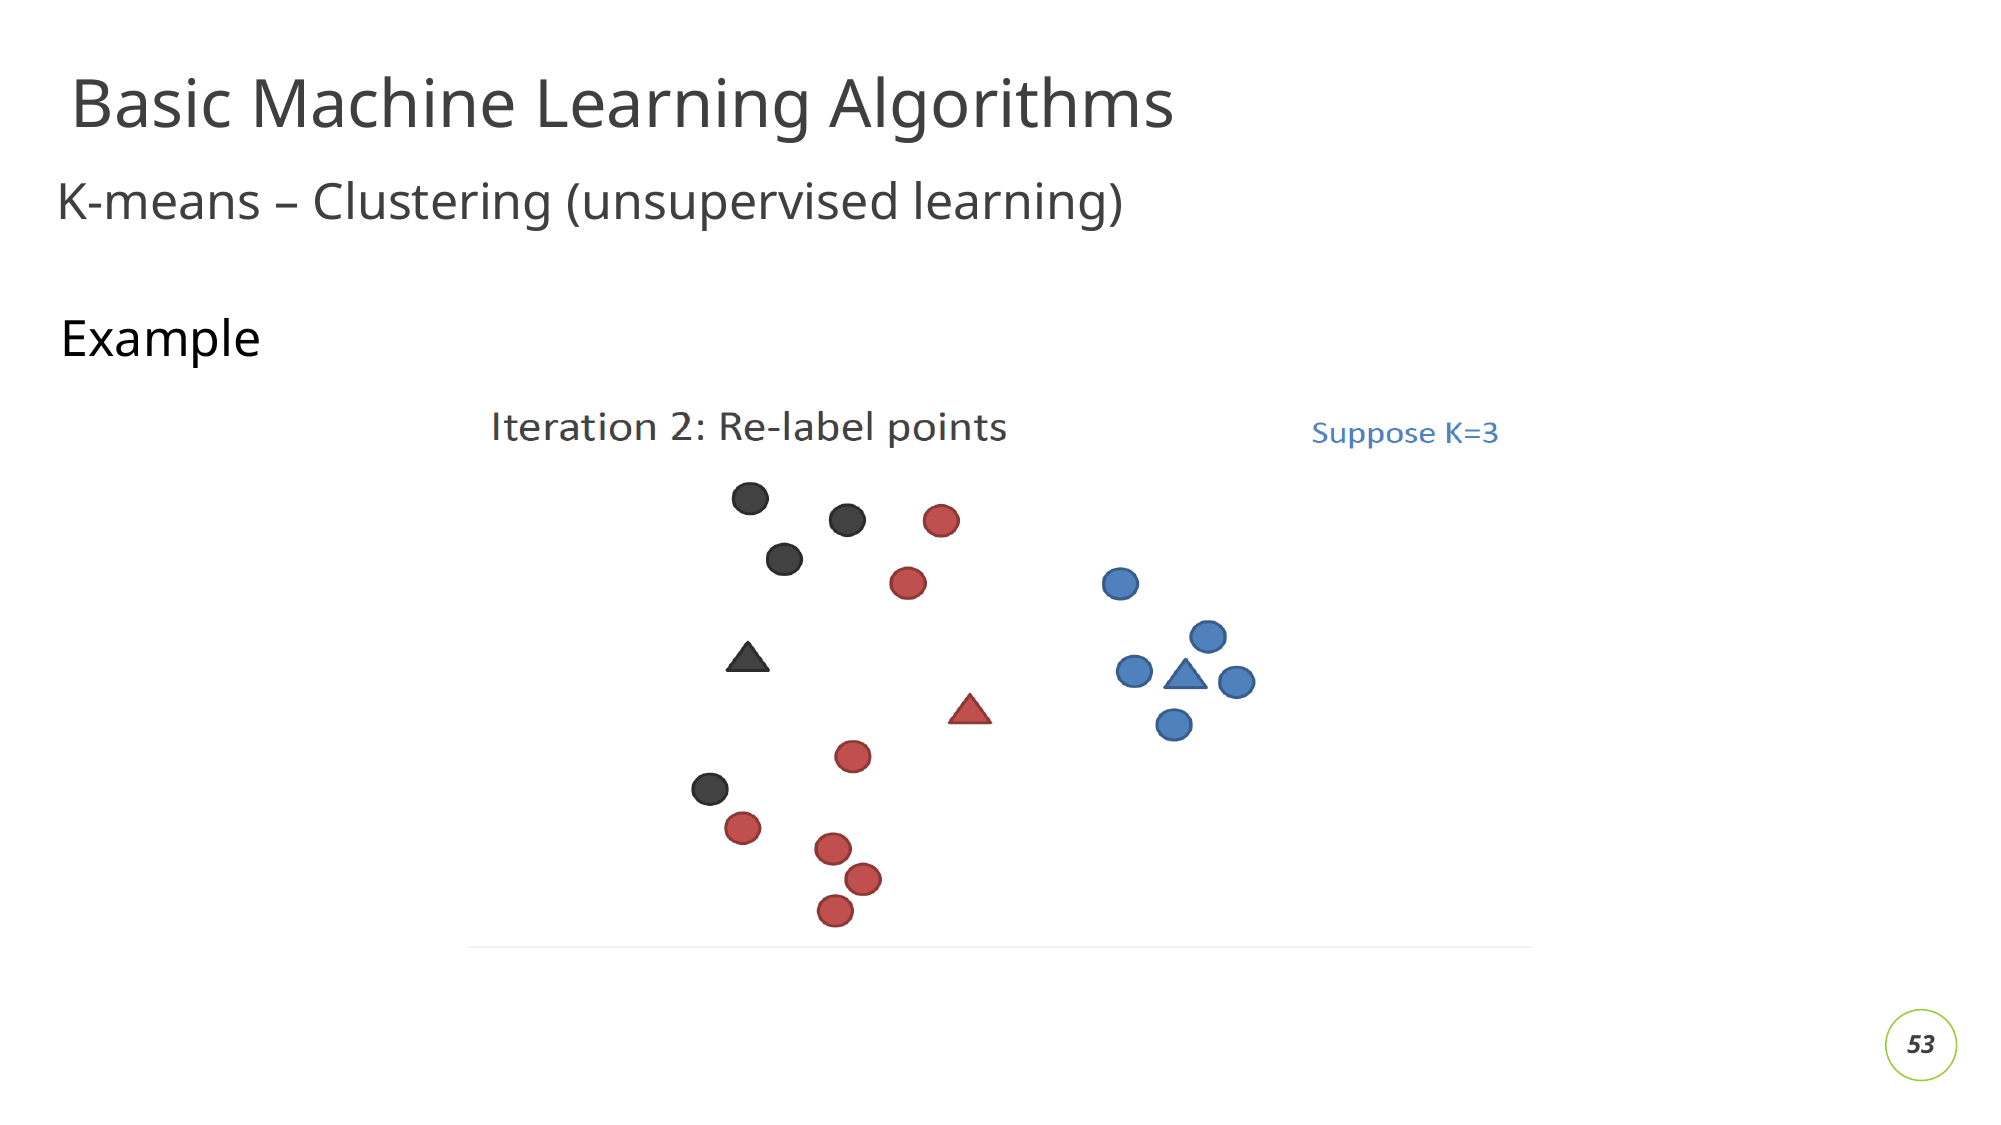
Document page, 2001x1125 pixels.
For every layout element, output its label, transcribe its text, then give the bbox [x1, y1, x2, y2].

picture [467, 389, 1533, 948]
text_box Example [45, 299, 1217, 375]
title Basic Machine Learning Algorithms [70, 70, 1932, 142]
slide_number ‹#› [1885, 1008, 1958, 1082]
text_box K-means – Clustering (unsupervised learning) [56, 169, 1166, 250]
